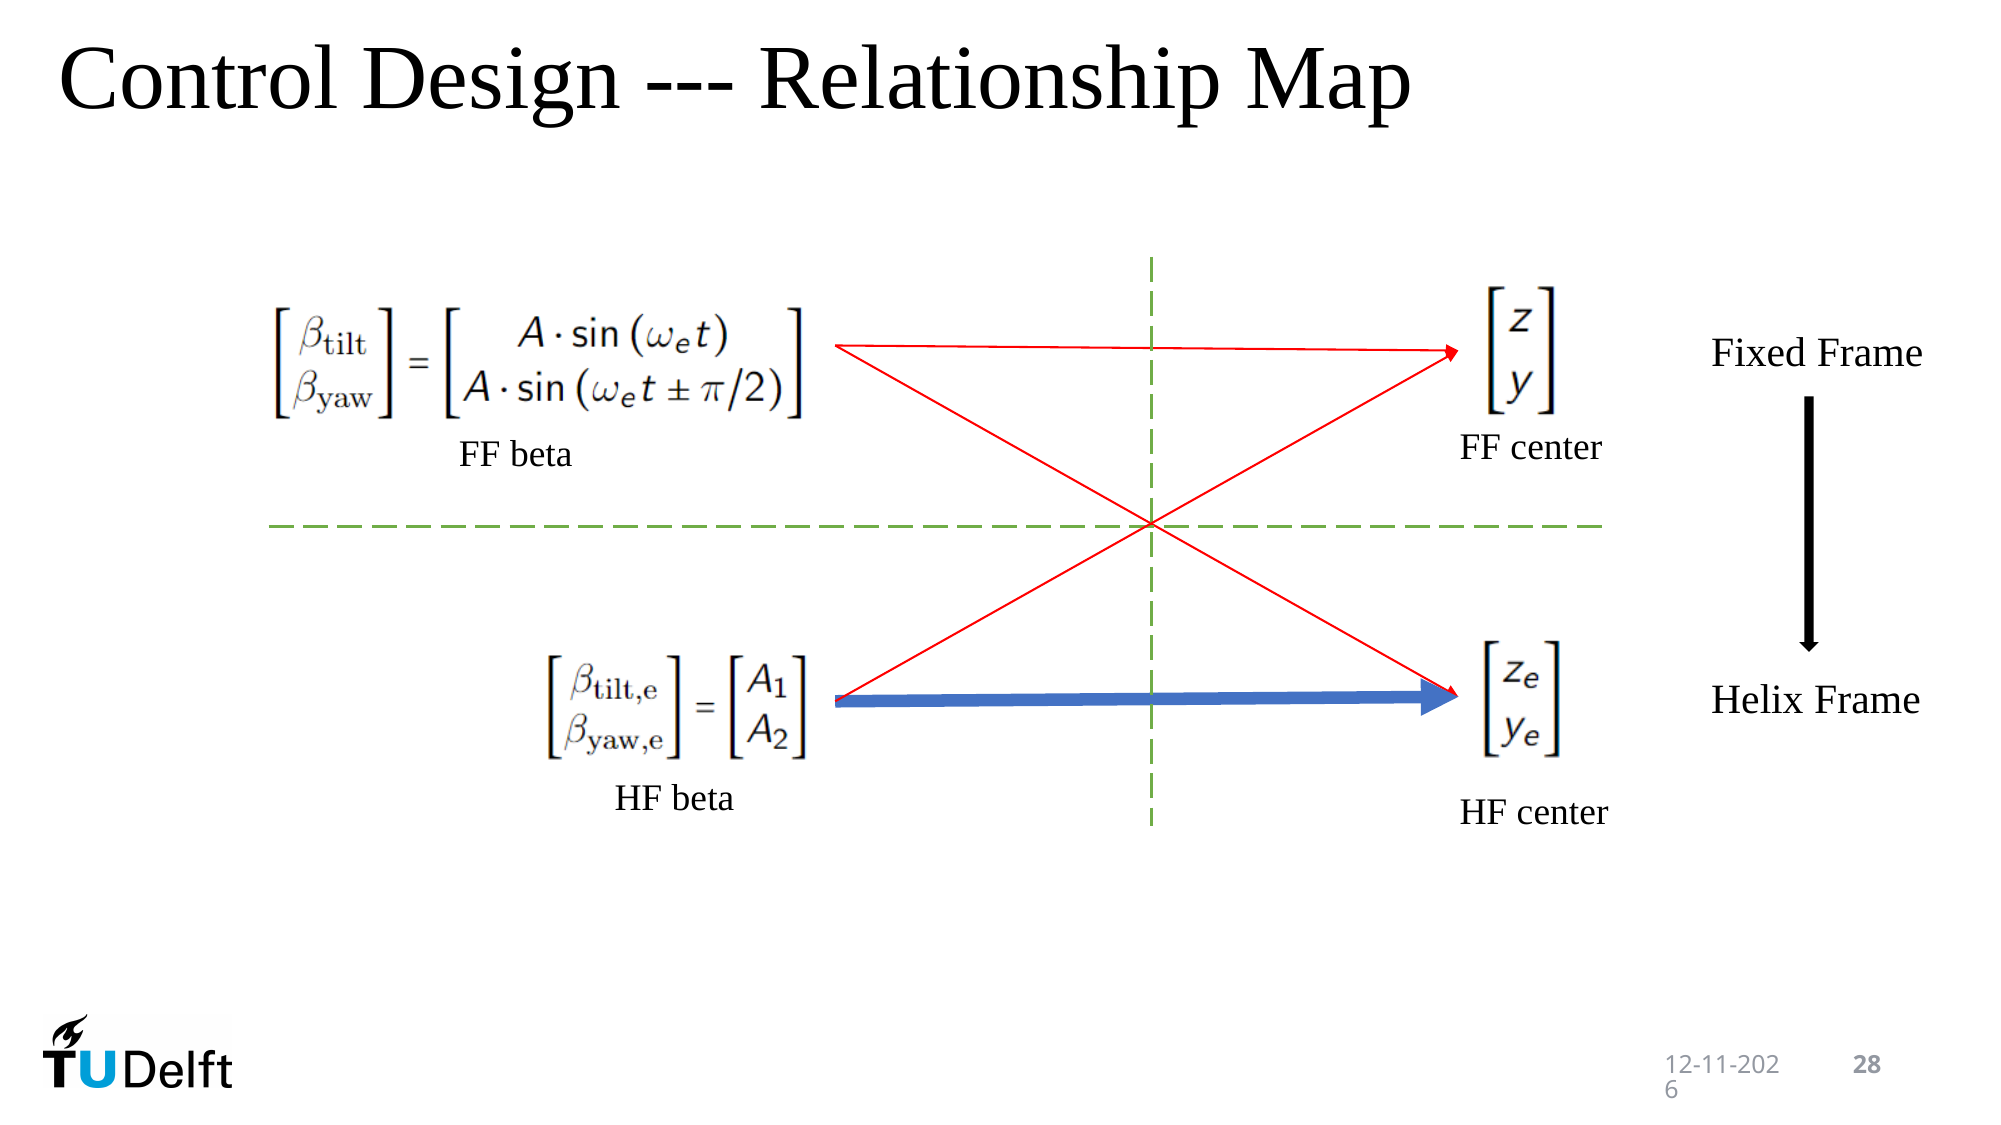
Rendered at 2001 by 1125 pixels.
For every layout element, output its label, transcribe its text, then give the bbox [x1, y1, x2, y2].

slide_number 28 [1833, 985, 1882, 1125]
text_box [1152, 345, 1459, 350]
picture [245, 256, 836, 435]
text_box HF center [1444, 779, 1624, 840]
text_box FF center [1459, 414, 1618, 475]
text_box Fixed Frame [1696, 317, 1939, 383]
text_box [835, 345, 1151, 350]
text_box [117, 256, 1882, 985]
text_box HF beta [599, 772, 750, 826]
picture [1458, 620, 1590, 774]
picture [43, 1014, 232, 1088]
text_box [1799, 396, 1819, 652]
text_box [835, 350, 1459, 702]
text_box Helix Frame [1696, 664, 1937, 730]
picture [523, 630, 836, 772]
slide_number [1664, 985, 1791, 1125]
picture [1458, 262, 1590, 439]
title Control Design --- Relationship Map [43, 18, 1769, 141]
text_box FF beta [444, 435, 588, 482]
